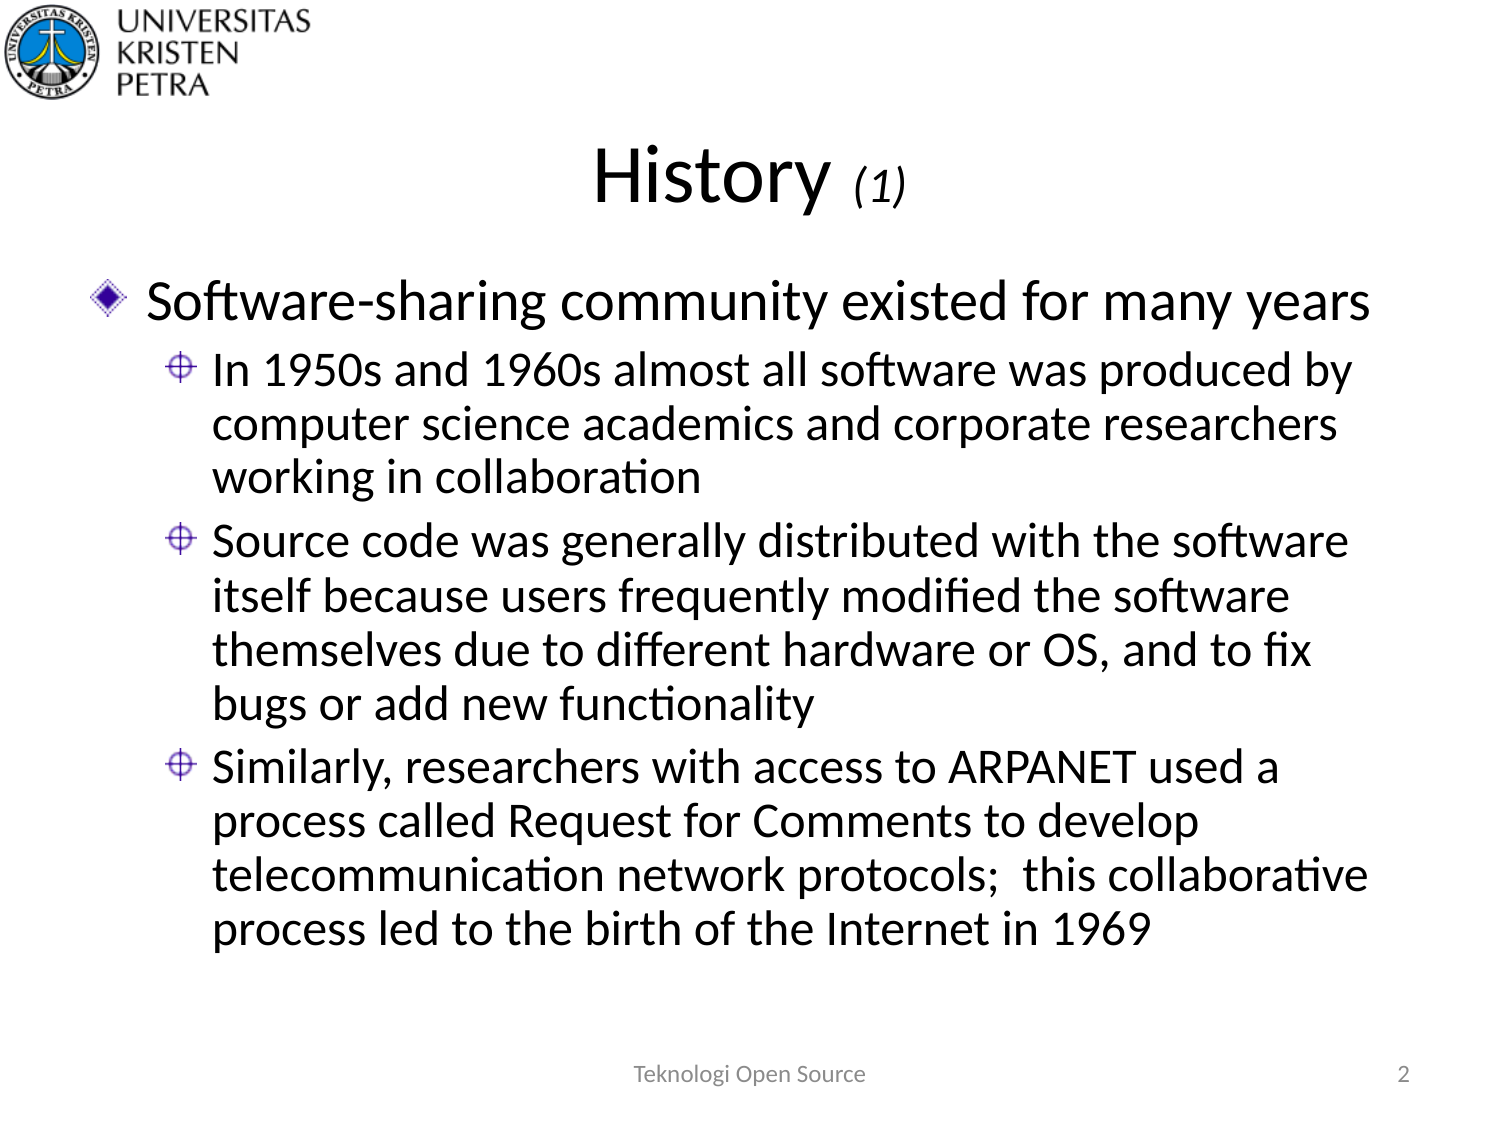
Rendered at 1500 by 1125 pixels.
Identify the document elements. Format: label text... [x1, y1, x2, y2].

slide_number 2 [1074, 1042, 1425, 1103]
picture [90, 279, 127, 317]
picture [165, 522, 197, 555]
list Software-sharing community existed for many years In 1950s and 1960s almost all software was produced by computer science academics and corporate researchers working in collaboration Source code was generally distributed with the software itself because users frequently modified the software themselves due to different hardware or OS, and to fix bugs or add new functionality Similarly, researchers with access to ARPANET used a process called Request for Comments to develop telecommunication network protocols; this collaborative process led to the birth of the Internet in 1969 [75, 262, 1425, 1005]
picture [4, 4, 313, 100]
picture [165, 351, 197, 383]
title History (1) [75, 75, 1425, 262]
footer Teknologi Open Source [512, 1042, 988, 1103]
picture [165, 748, 197, 781]
